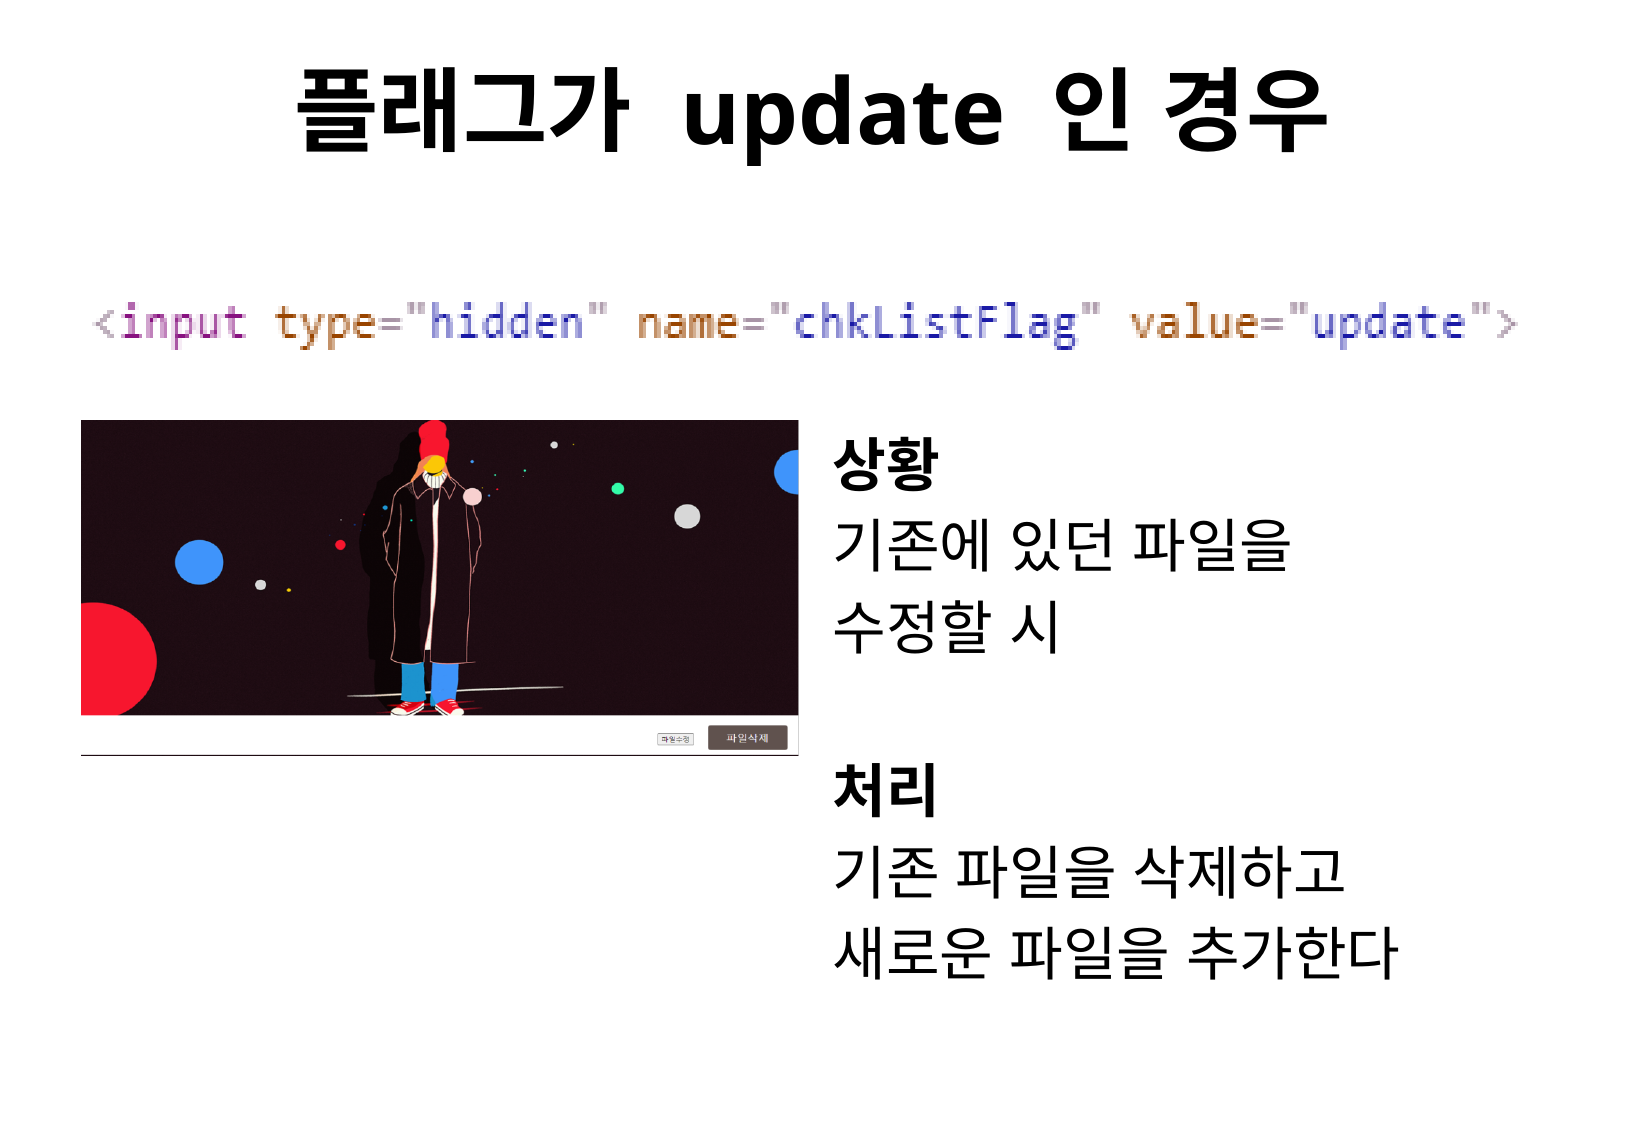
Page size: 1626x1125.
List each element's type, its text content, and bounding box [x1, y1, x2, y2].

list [80, 420, 800, 756]
title 플래그가 update 인 경우 [81, 45, 1544, 233]
list 상황 기존에 있던 파일을 수정할 시 처리 기존 파일을 삭제하고 새로운 파일을 추가한다 [817, 420, 1536, 1005]
picture [75, 278, 1544, 362]
